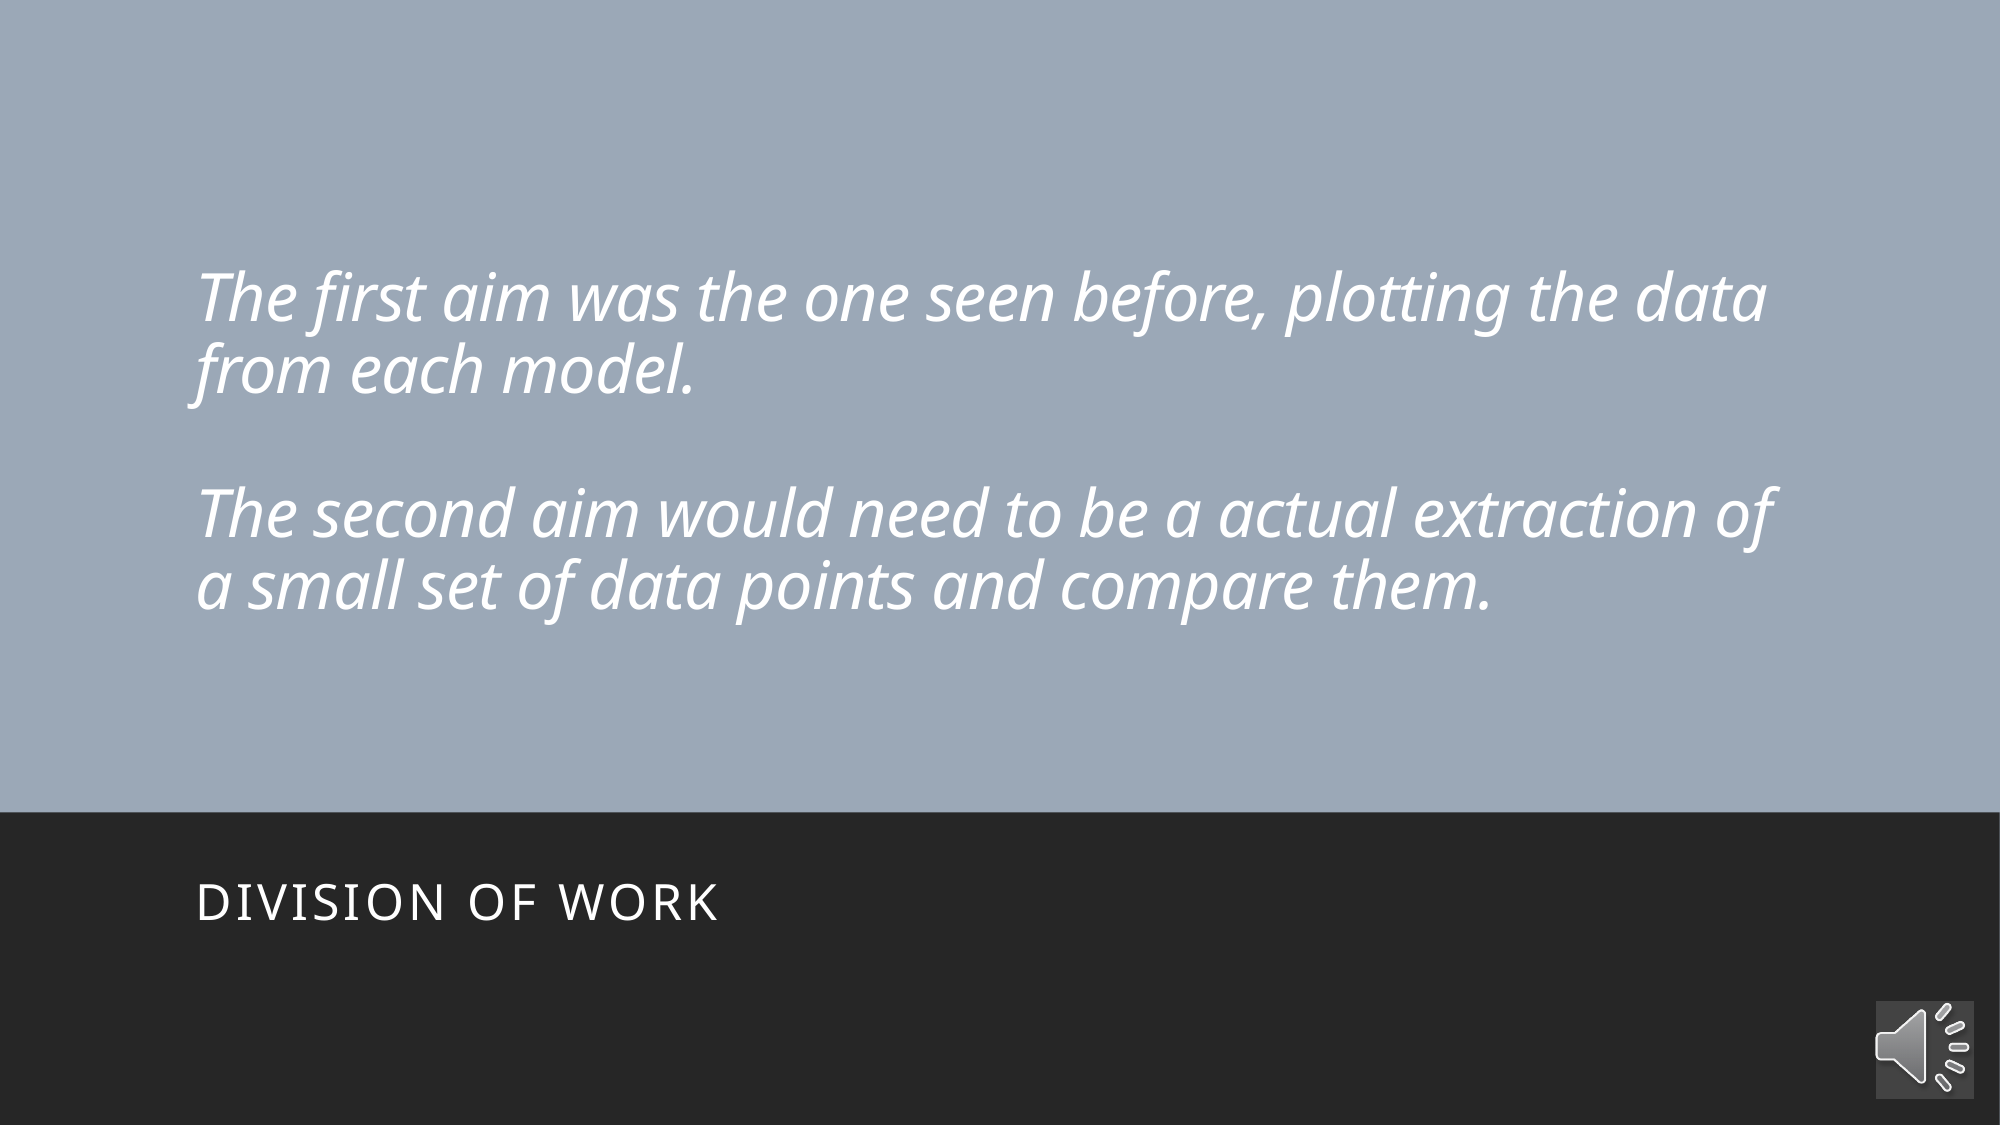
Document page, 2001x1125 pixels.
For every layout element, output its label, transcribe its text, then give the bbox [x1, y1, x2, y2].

subtitle Division of work [180, 857, 1831, 1045]
text_box [0, 0, 2000, 811]
title The first aim was the one seen before, plotting the data from each model. The second aim would need to be a actual extraction of a small set of data points and compare them. [180, 124, 1830, 763]
picture [1874, 999, 1976, 1101]
text_box [0, 811, 2000, 1125]
